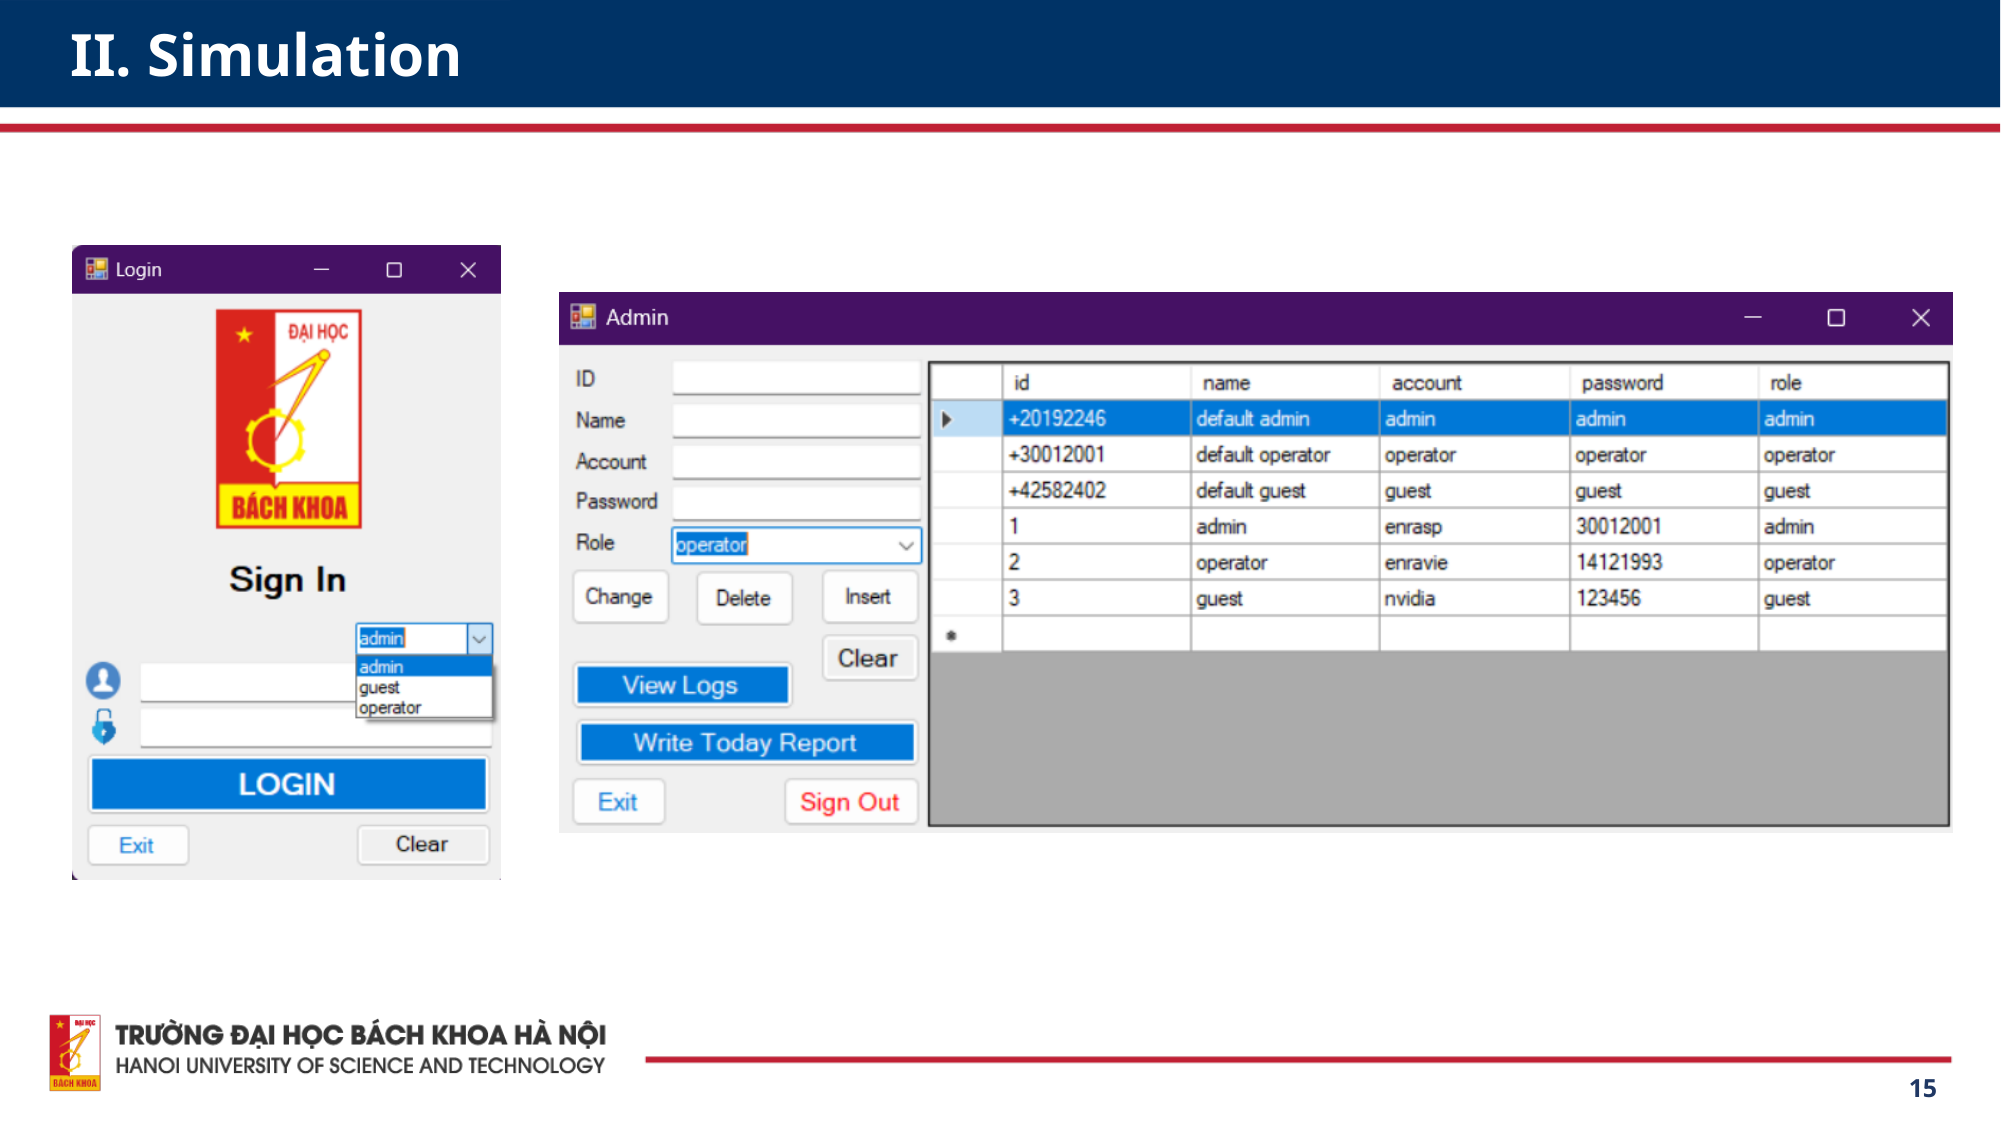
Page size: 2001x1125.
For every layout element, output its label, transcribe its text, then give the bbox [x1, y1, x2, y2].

title II. Simulation [55, 18, 1945, 90]
picture [0, 0, 2001, 1125]
slide_number 15 [1502, 1065, 1953, 1125]
